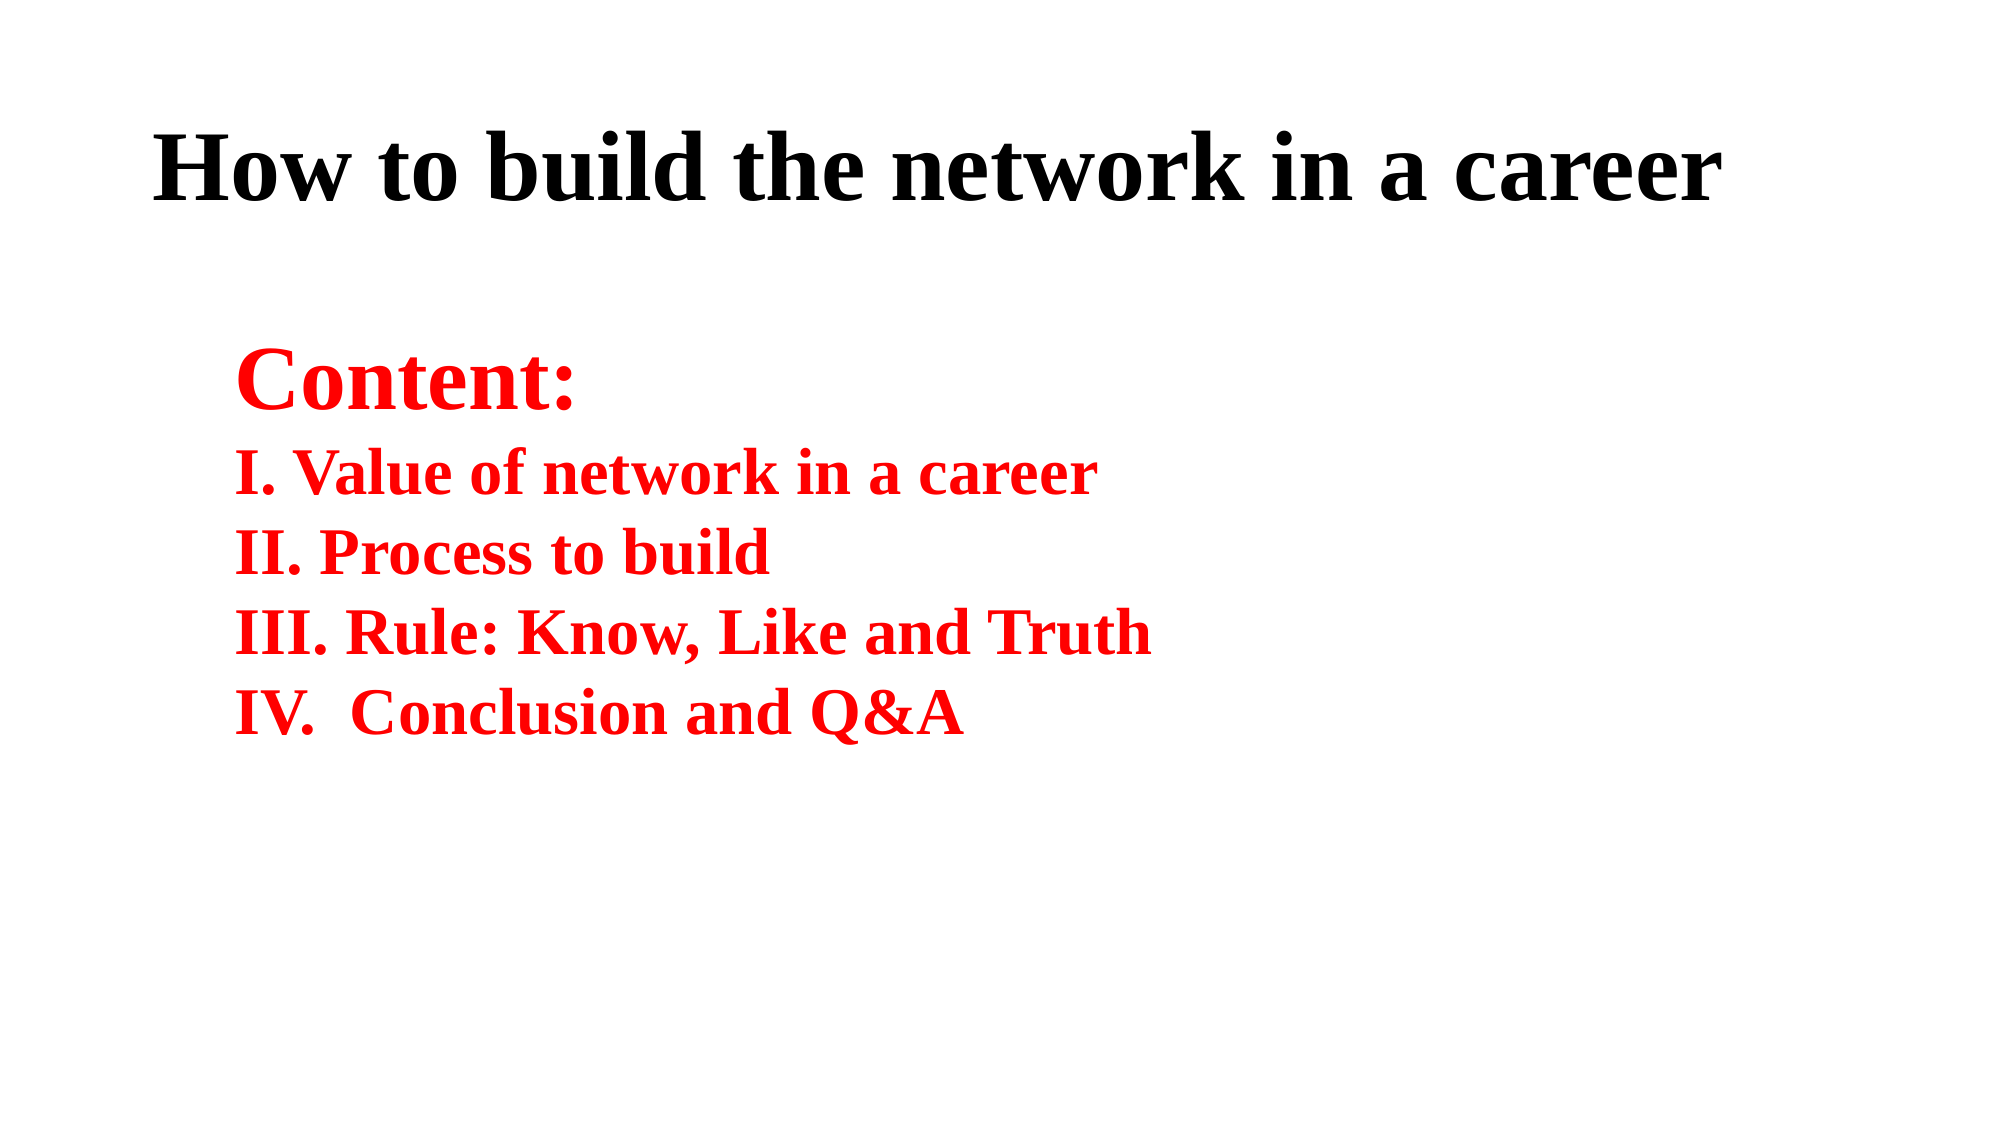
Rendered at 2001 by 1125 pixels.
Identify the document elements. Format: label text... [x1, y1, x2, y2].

text_box Content: I. Value of network in a career II. Process to build III. Rule: Know, Like and Truth IV. Conclusion and Q&A [219, 310, 1314, 760]
title How to build the network in a career [137, 59, 1863, 278]
